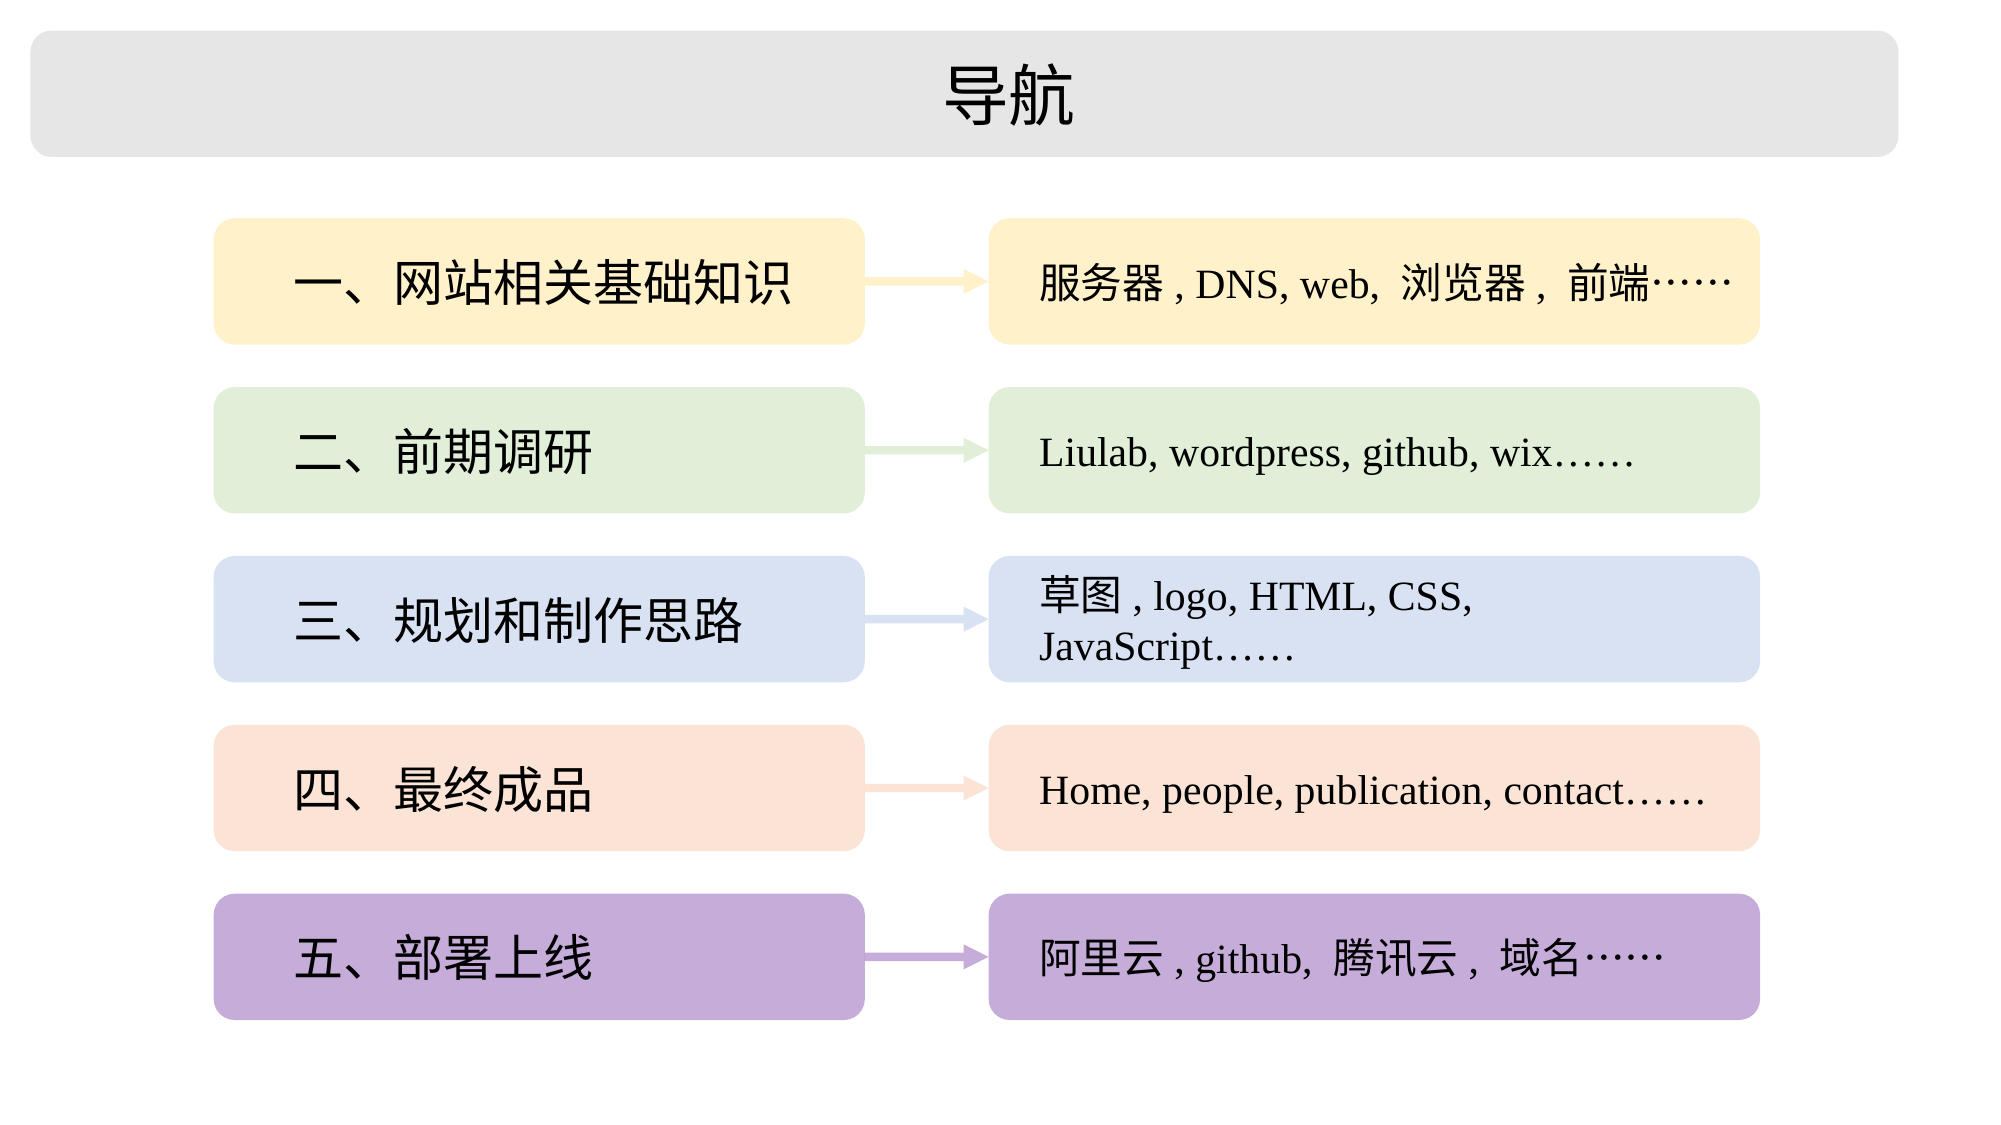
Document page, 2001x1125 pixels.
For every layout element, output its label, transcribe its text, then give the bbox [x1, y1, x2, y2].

text_box 二、前期调研 [212, 386, 866, 515]
text_box Home, people, publication, contact…… [987, 723, 1762, 853]
text_box 五、部署上线 [212, 892, 866, 1022]
text_box Liulab, wordpress, github, wix…… [987, 386, 1762, 515]
text_box 一、网站相关基础知识 [212, 217, 866, 346]
text_box 导航 [29, 29, 1900, 159]
text_box 服务器, DNS, web, 浏览器, 前端…… [987, 217, 1762, 346]
text_box 阿里云, github, 腾讯云, 域名…… [987, 892, 1762, 1022]
text_box 四、最终成品 [212, 723, 866, 853]
text_box 三、规划和制作思路 [212, 554, 866, 684]
text_box 草图, logo, HTML, CSS, JavaScript…… [987, 554, 1762, 684]
